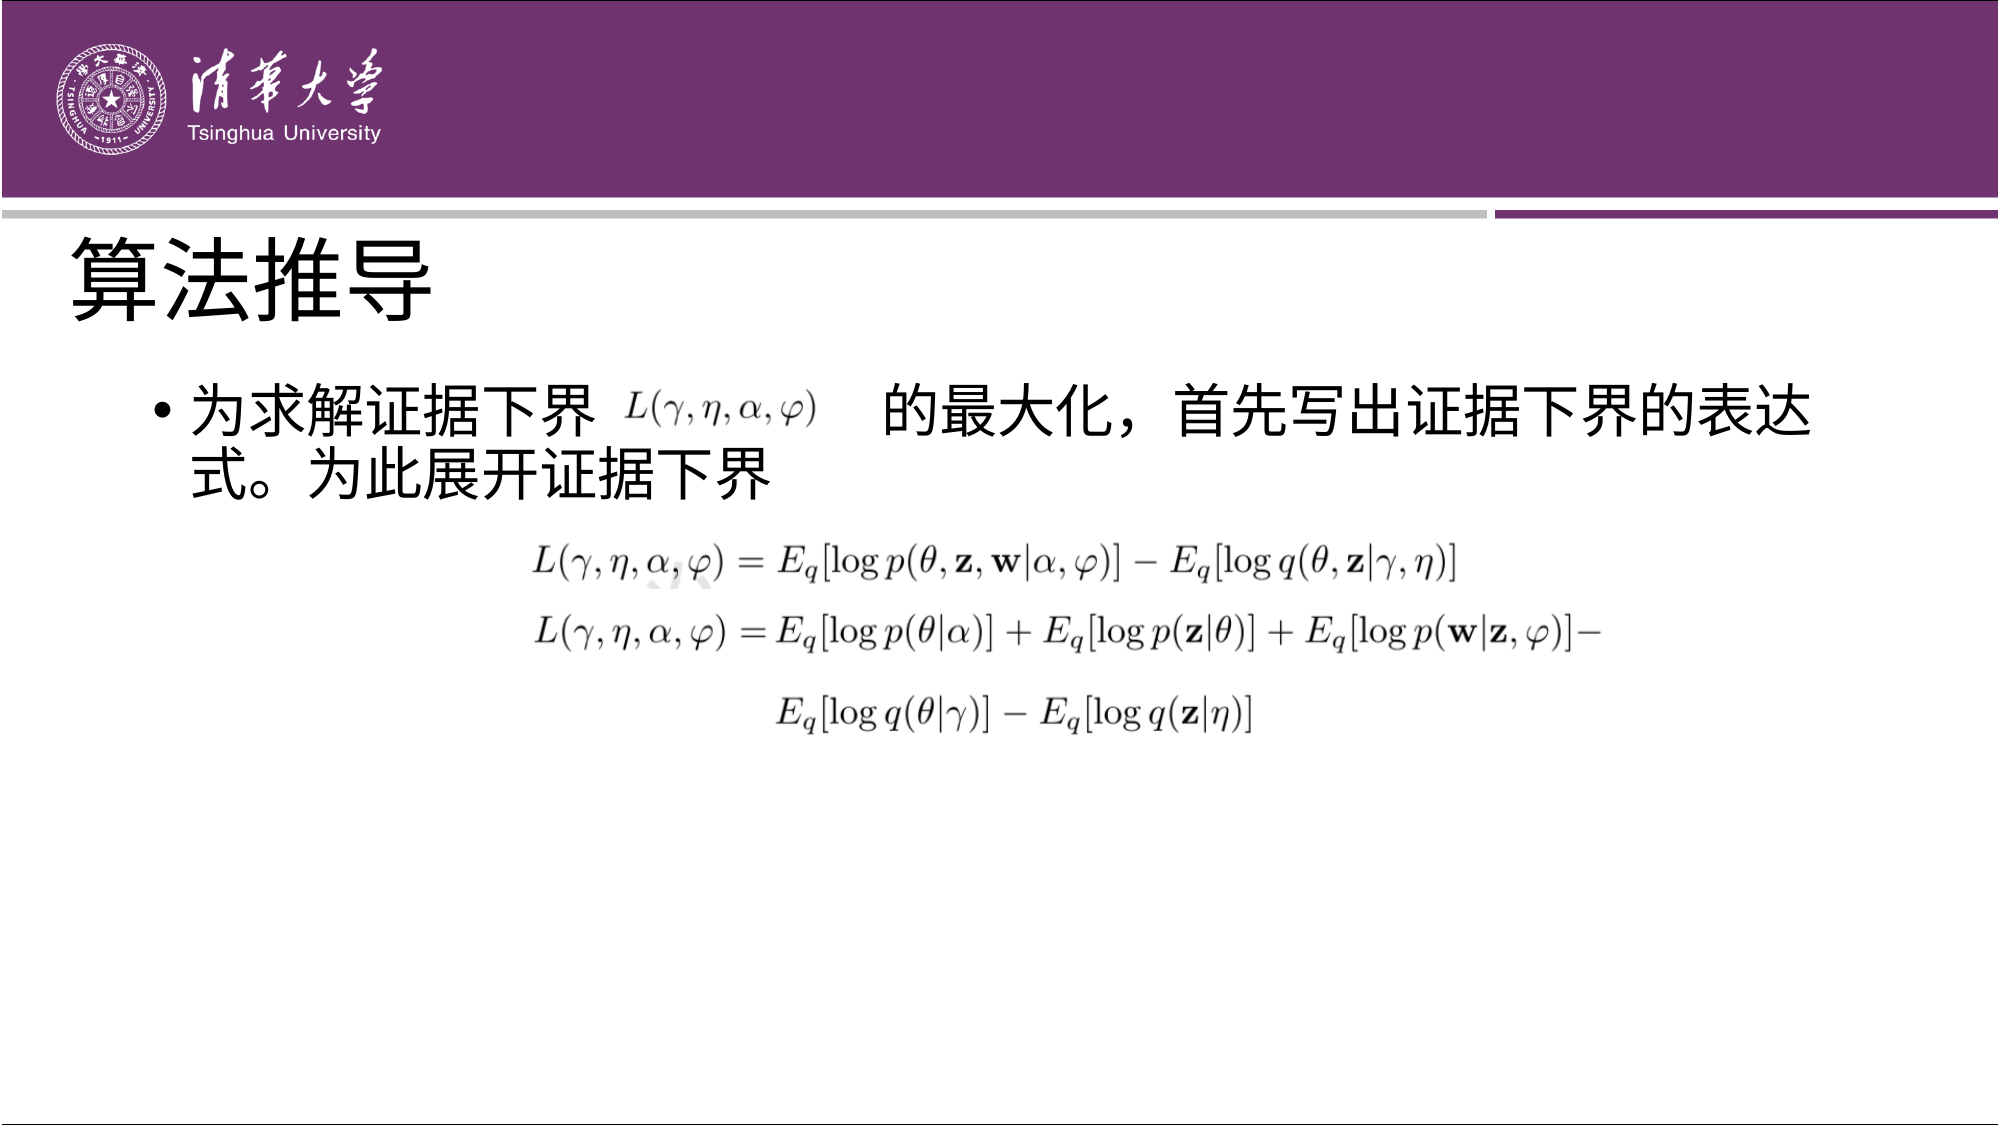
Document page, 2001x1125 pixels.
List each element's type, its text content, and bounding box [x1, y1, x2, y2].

list 为求解证据下界 的最大化，首先写出证据下界的表达式。为此展开证据下界 [137, 374, 1863, 1089]
picture [2, 0, 1998, 1125]
title 算法推导 [53, 176, 1779, 394]
